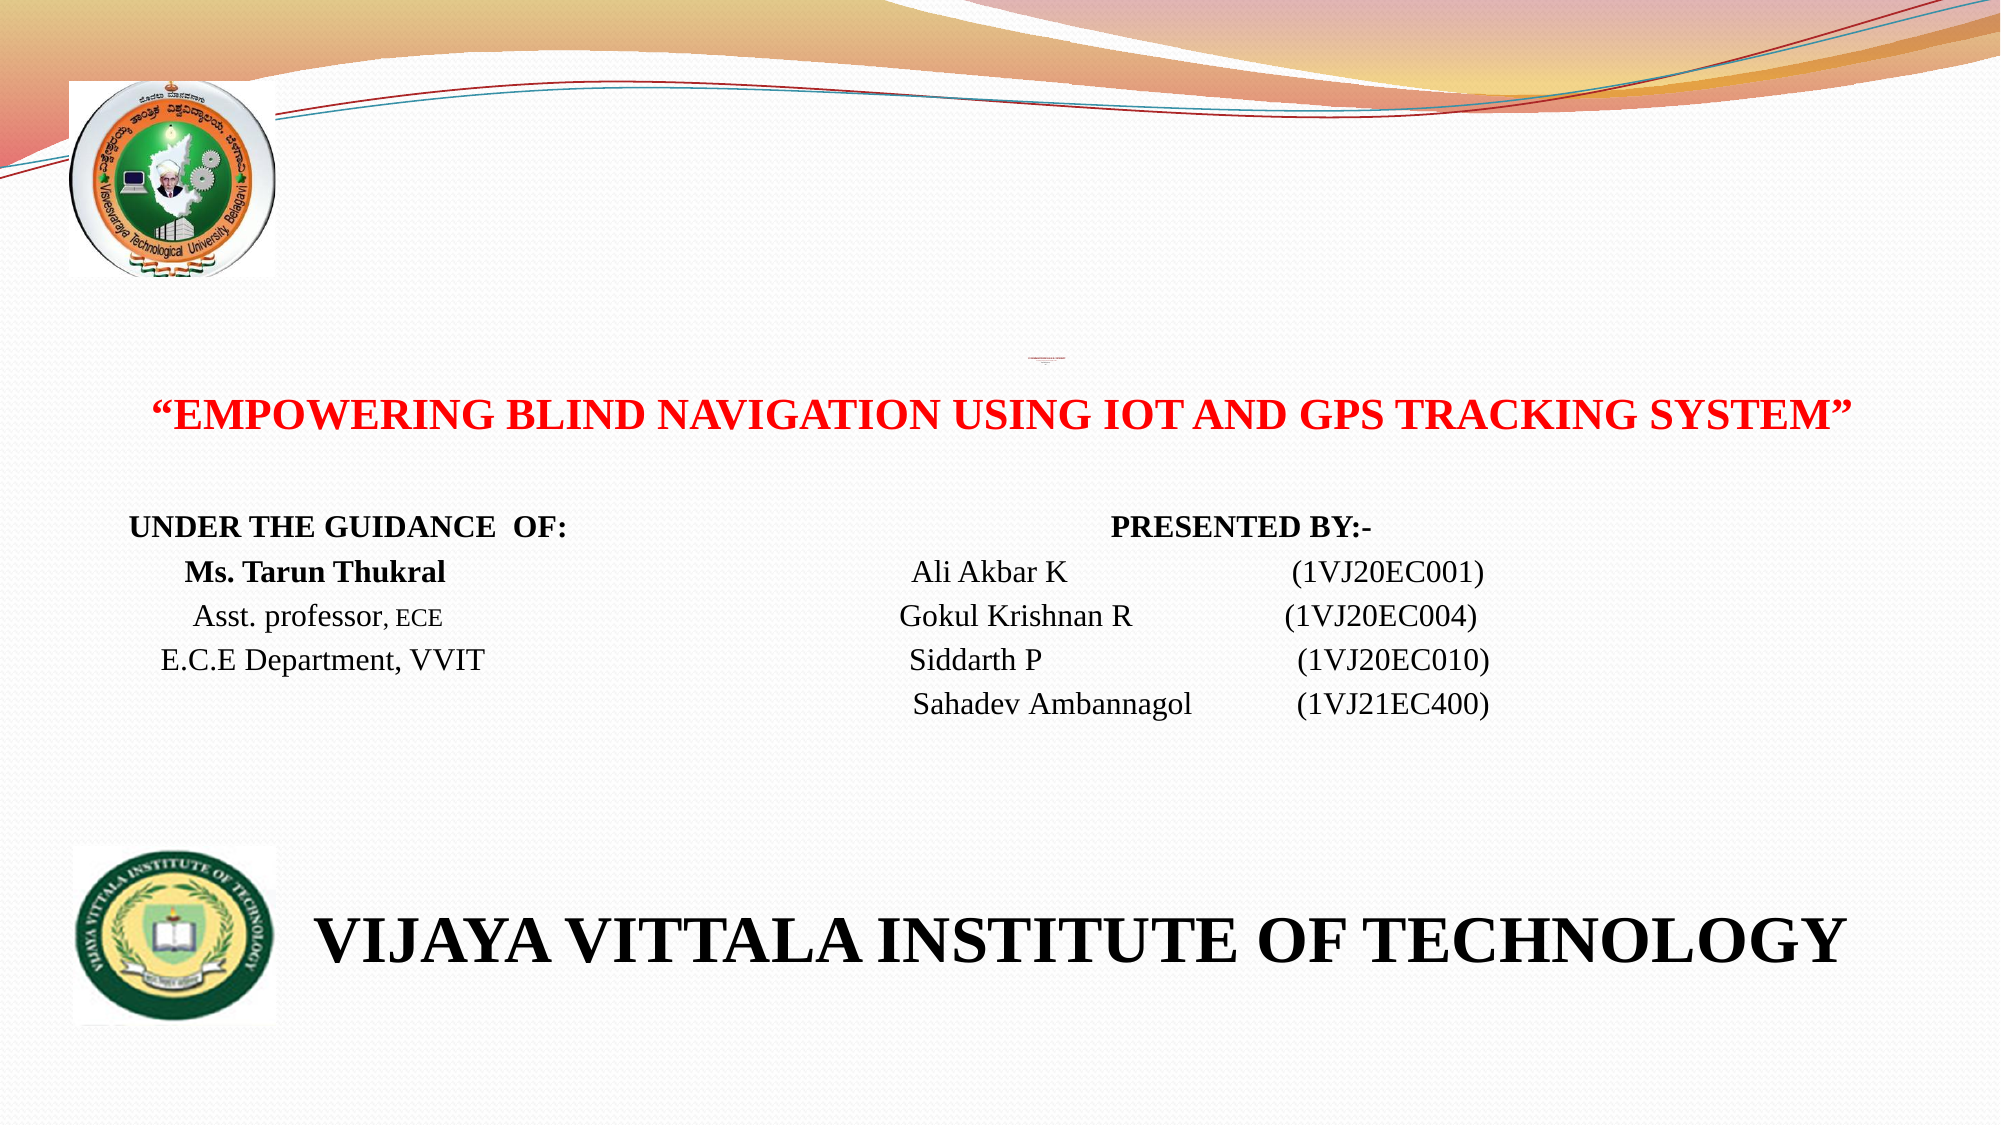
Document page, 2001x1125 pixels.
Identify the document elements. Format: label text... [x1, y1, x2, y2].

title VISVESVARAYA TECHNOLOGICAL UNIVERSITY Jnana Sangma, Belgaum-590018, Karnataka, INDIA Presentation on [148, 337, 1944, 366]
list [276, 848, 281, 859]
text_box VIJAYA VITTALA INSTITUTE OF TECHNOLOGY [298, 888, 1905, 983]
picture [73, 846, 276, 1038]
list “EMPOWERING BLIND NAVIGATION USING IOT AND GPS TRACKING SYSTEM” UNDER THE GUIDANCE OF: PRESENTED BY:- Ms. Tarun Thukral Ali Akbar K (1VJ20EC001) Asst. professor, ECE Gokul Krishnan R (1VJ20EC004) E.C.E Department, VVIT Siddarth P (1VJ20EC010) Sahadev Ambannagol (1VJ21EC400) [73, 377, 1944, 859]
picture [68, 81, 276, 278]
